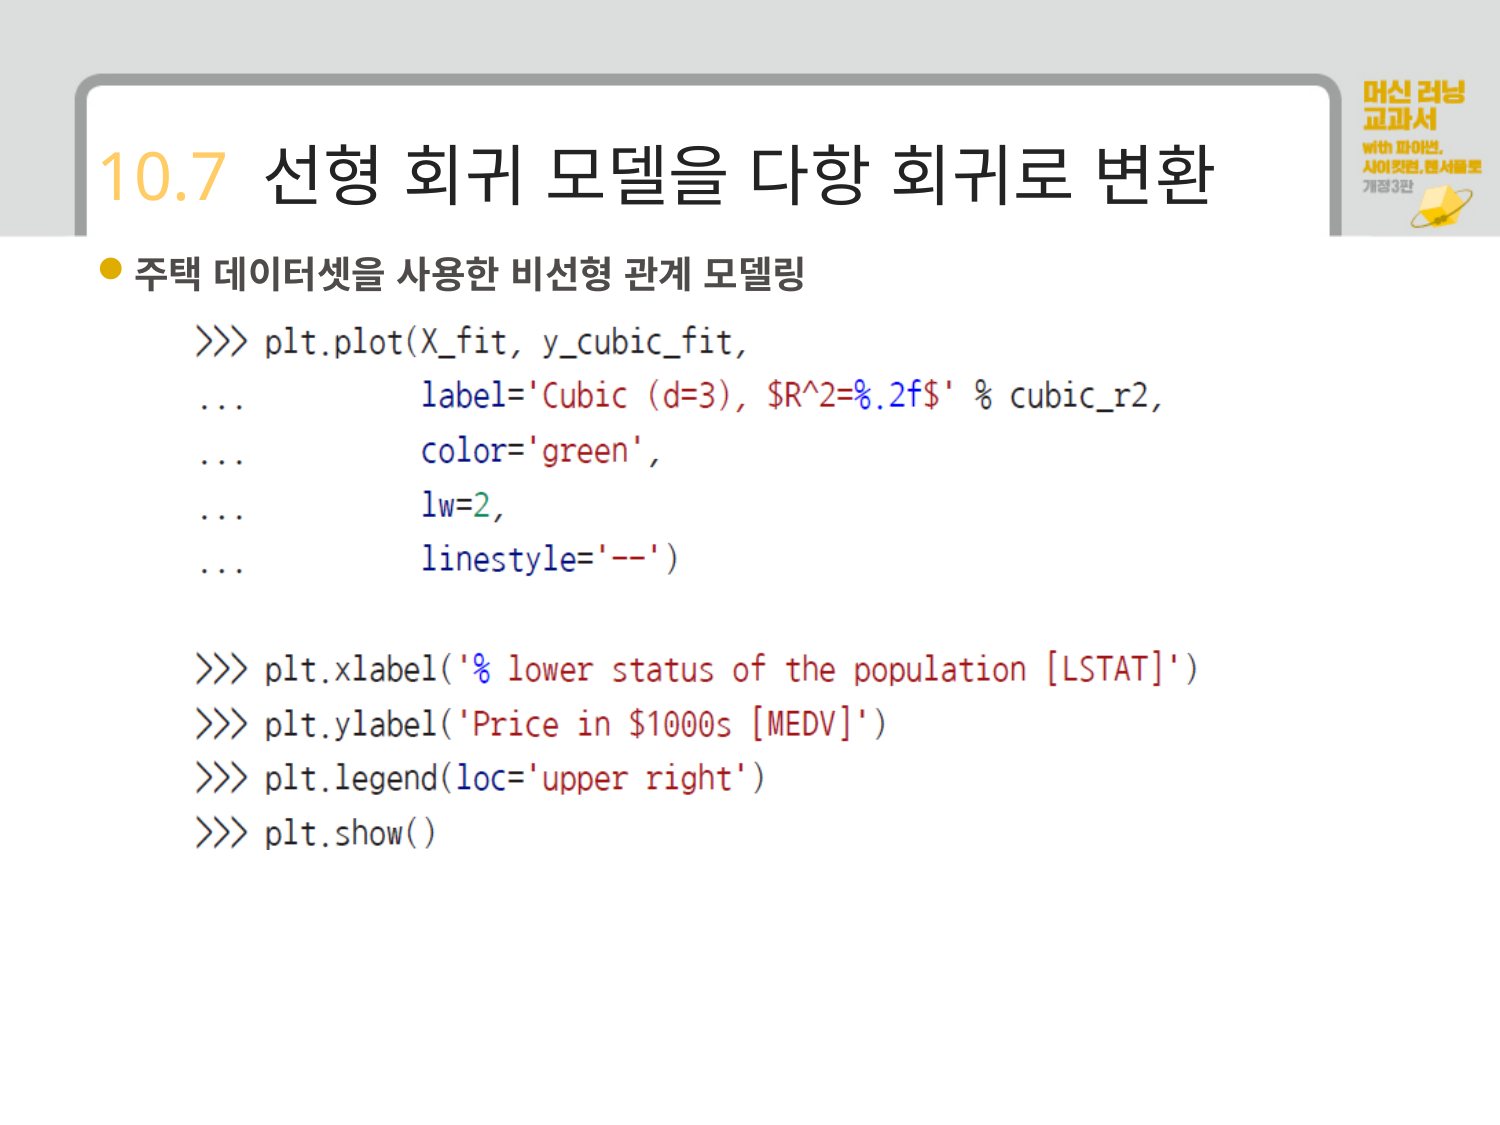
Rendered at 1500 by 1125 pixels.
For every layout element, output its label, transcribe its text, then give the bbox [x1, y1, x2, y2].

picture [0, 0, 1500, 1125]
title 10.7 선형 회귀 모델을 다항 회귀로 변환 [81, 90, 1412, 222]
list 주택 데이터셋을 사용한 비선형 관계 모델링 [81, 239, 1469, 1054]
